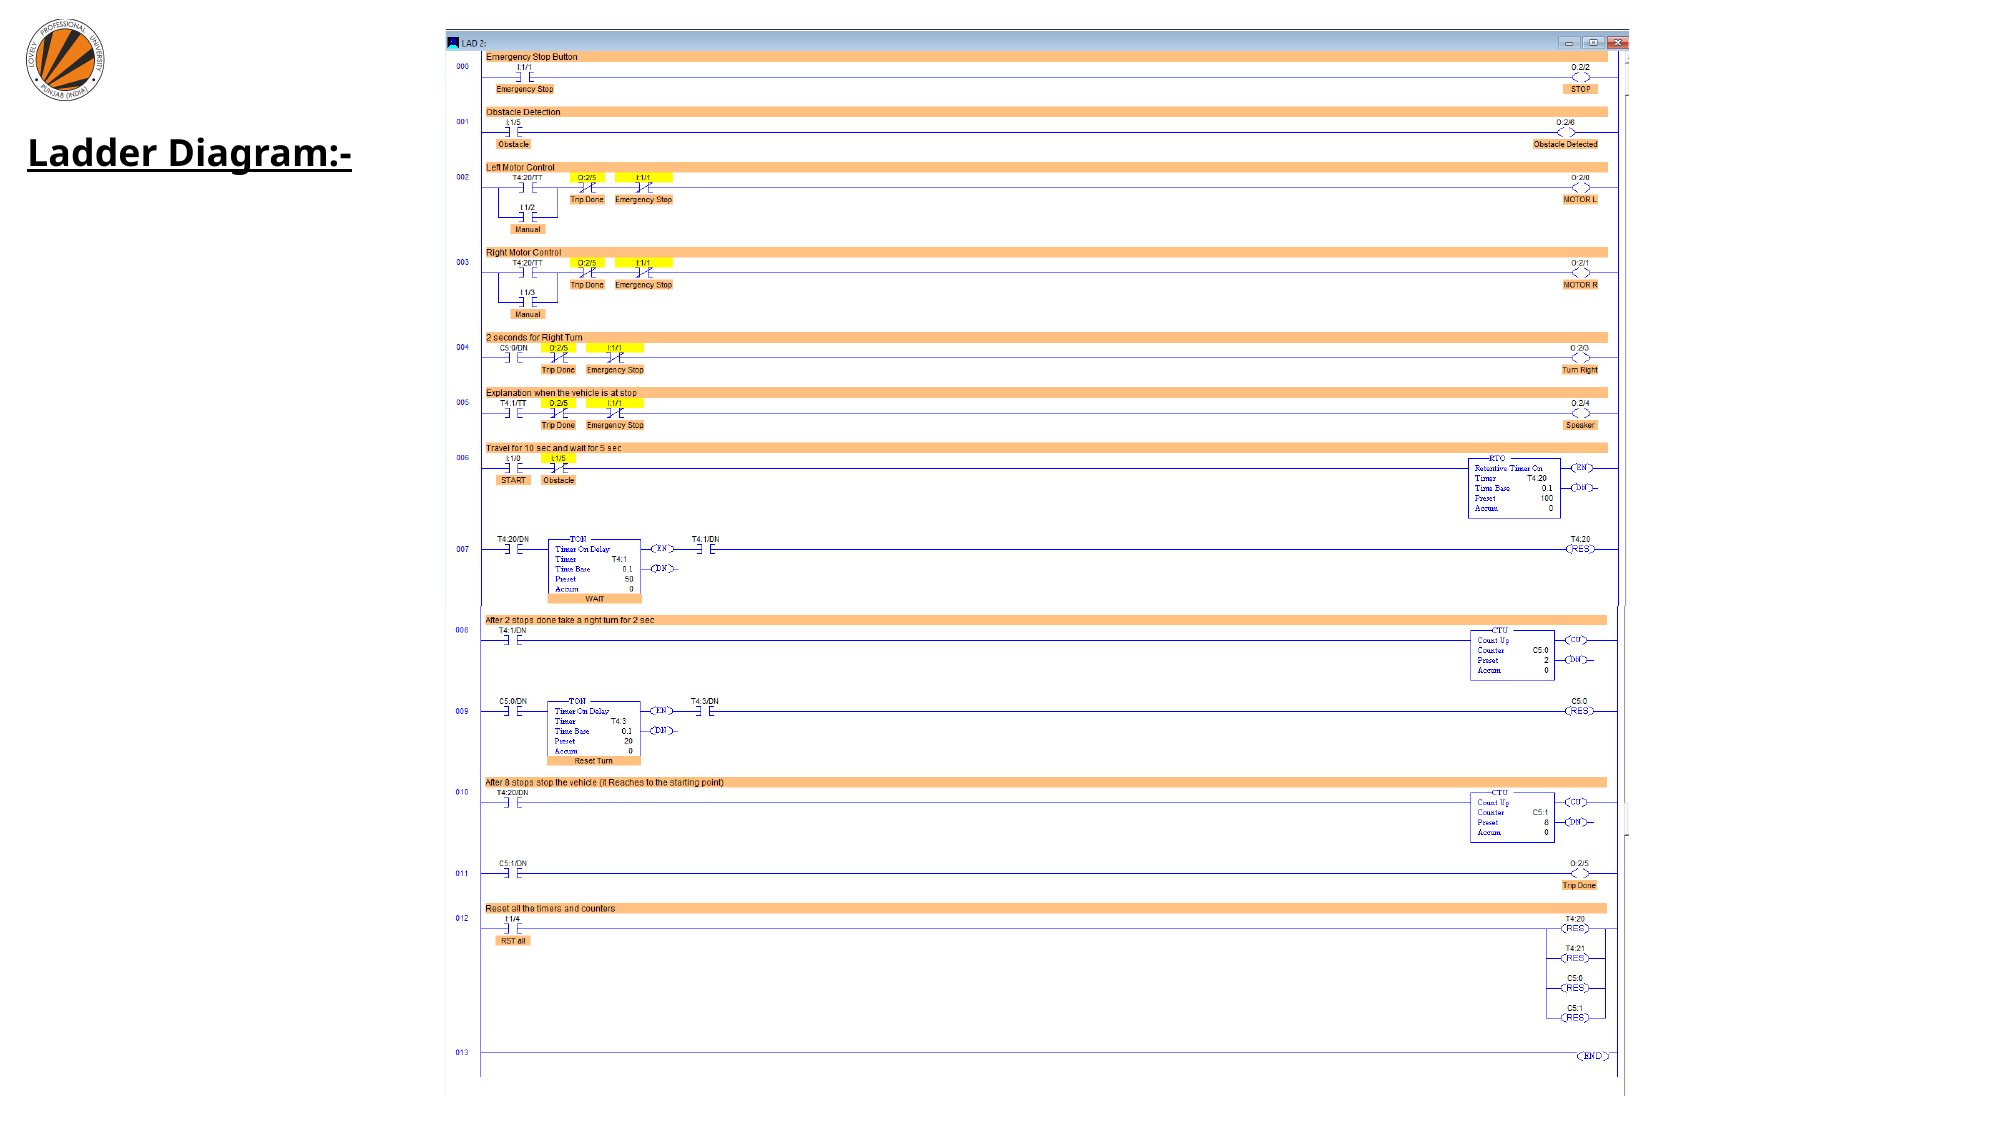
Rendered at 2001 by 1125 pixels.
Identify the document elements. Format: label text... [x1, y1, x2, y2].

text_box [26, 19, 111, 101]
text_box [445, 29, 1635, 1096]
text_box Ladder Diagram:- [12, 121, 367, 182]
